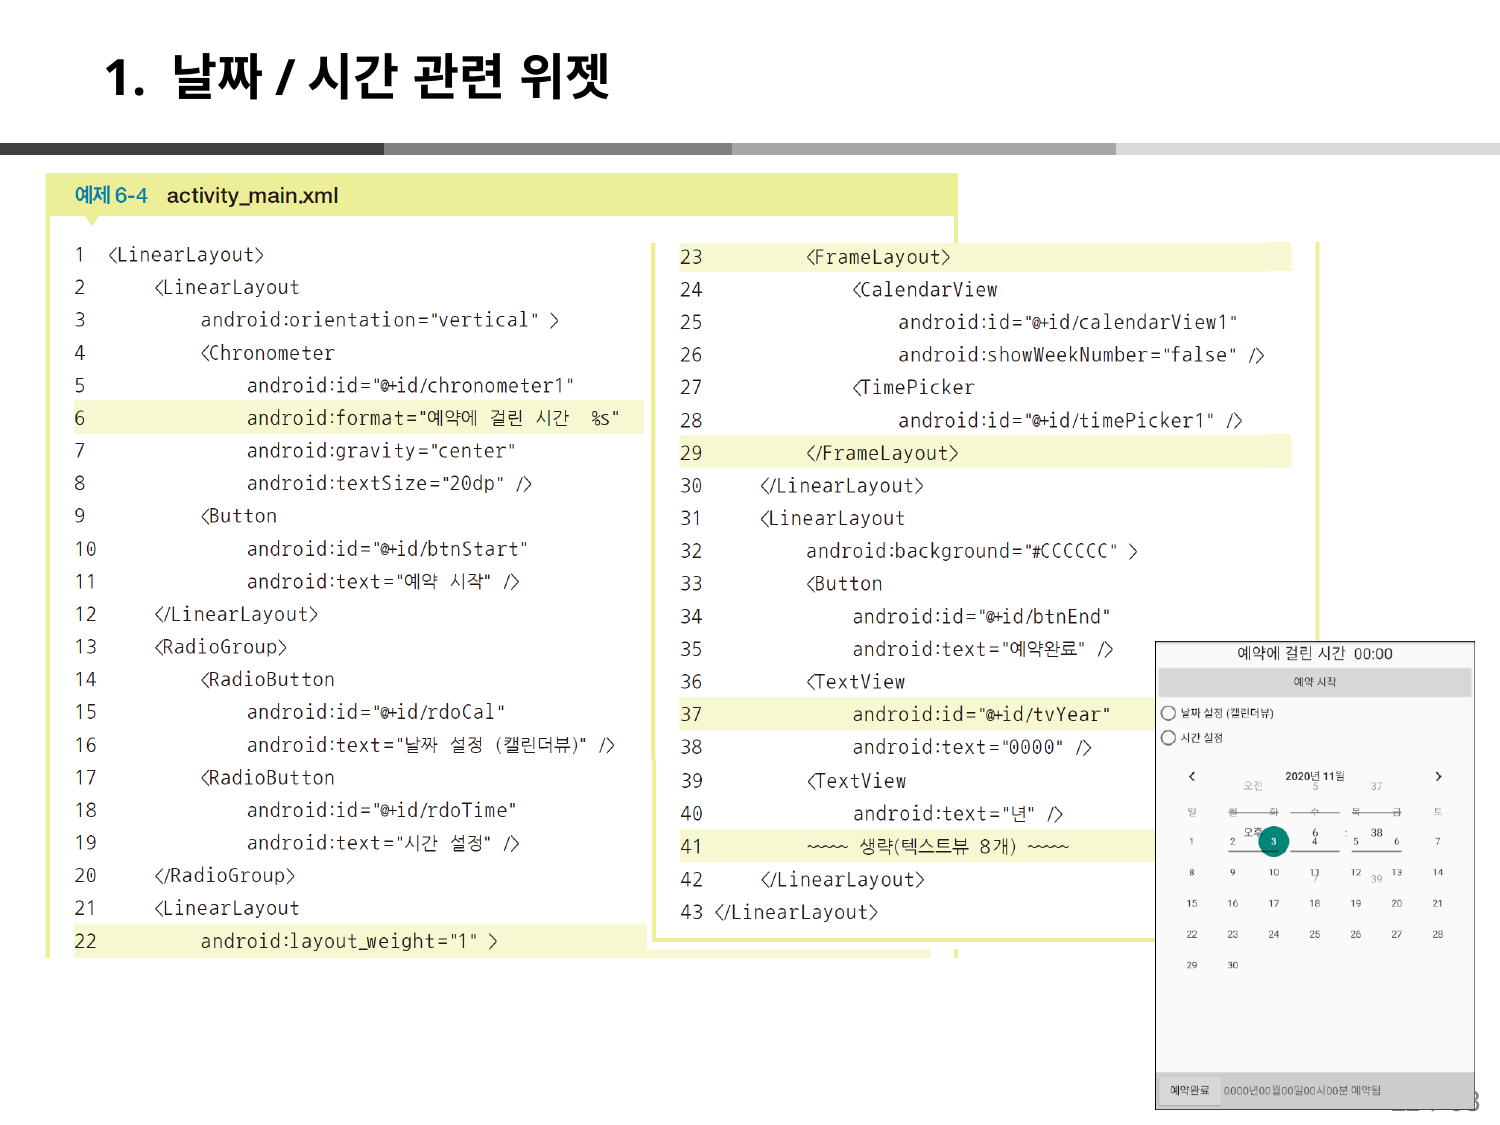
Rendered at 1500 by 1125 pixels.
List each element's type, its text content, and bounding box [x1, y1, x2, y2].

picture [1155, 641, 1475, 1110]
picture [41, 167, 962, 958]
title 1. 날짜/시간 관련 위젯 [88, 30, 1211, 121]
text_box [643, 242, 1329, 949]
